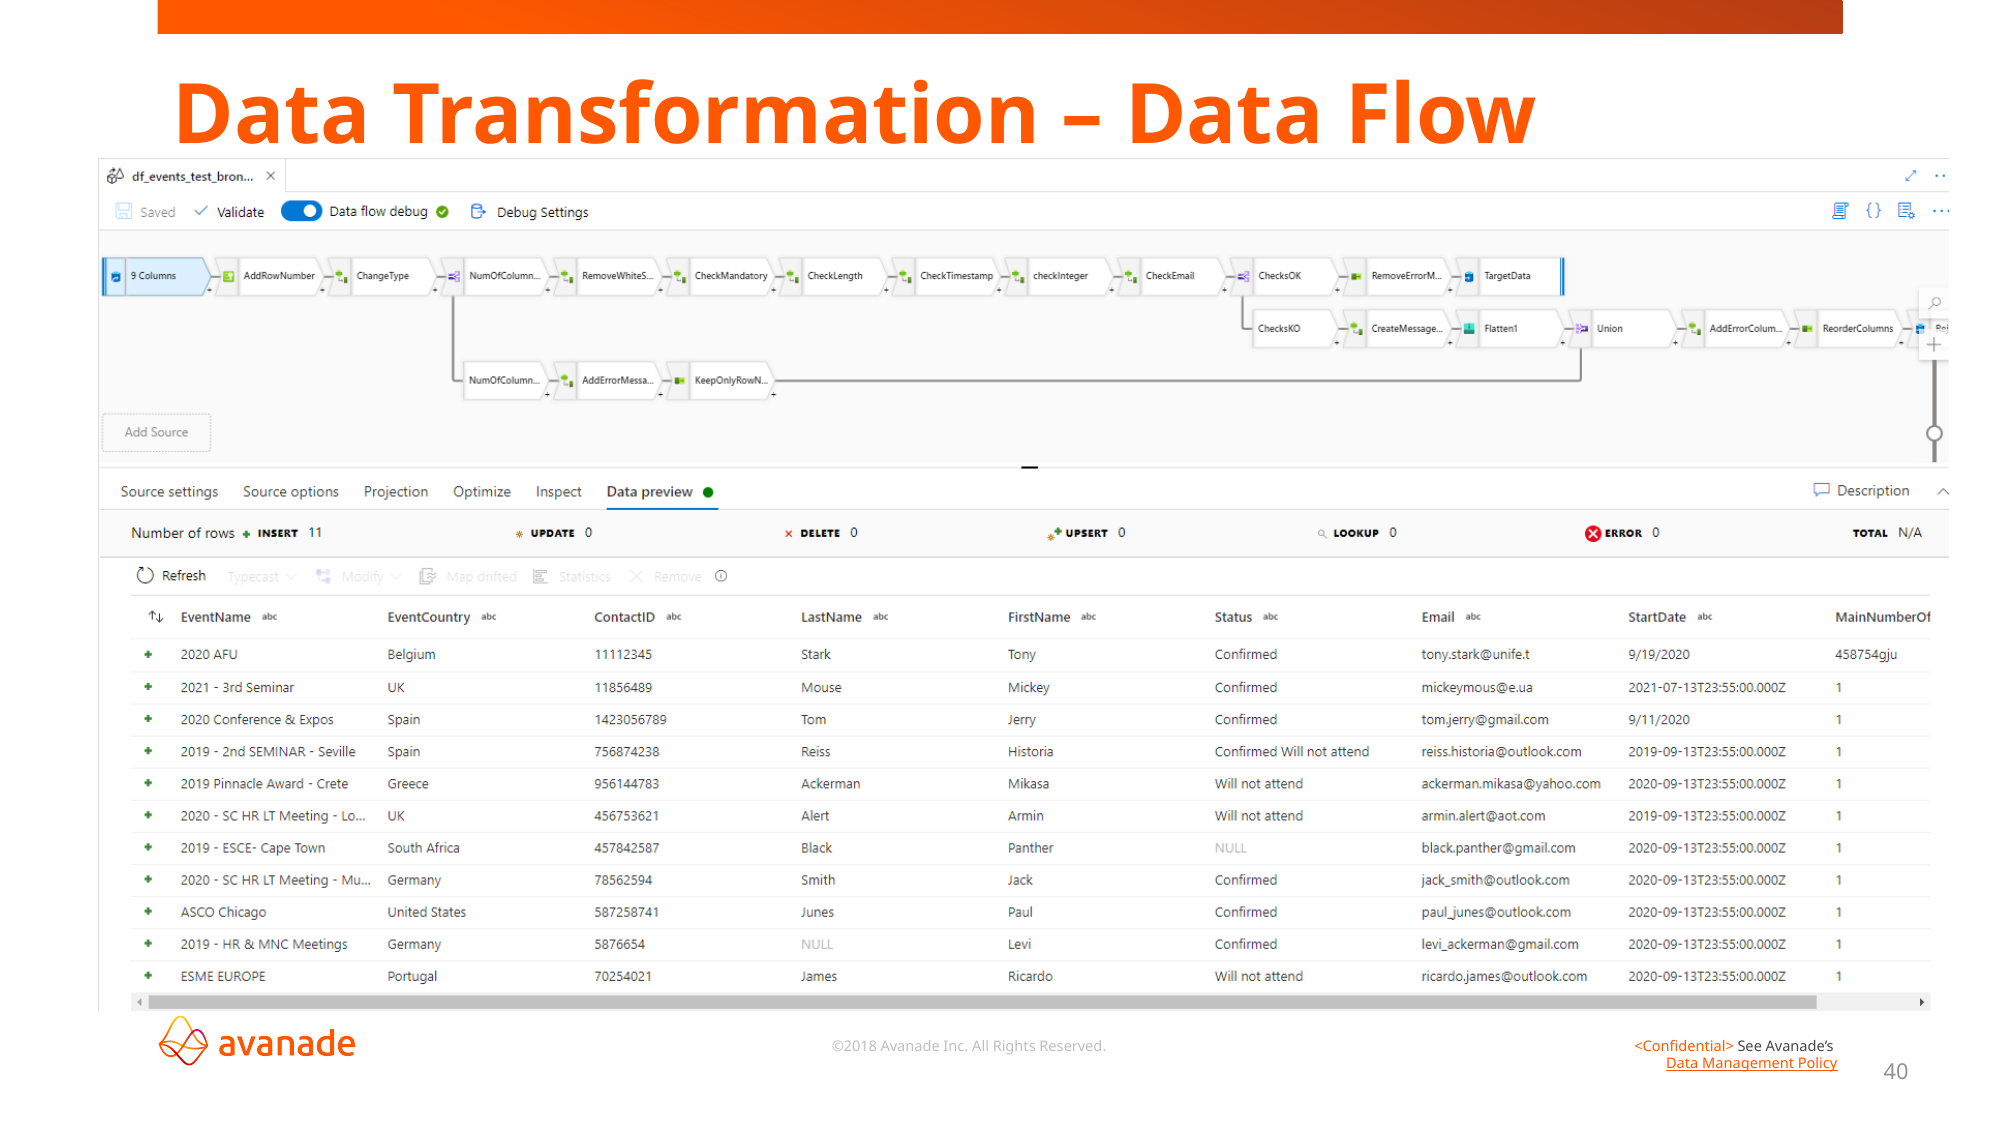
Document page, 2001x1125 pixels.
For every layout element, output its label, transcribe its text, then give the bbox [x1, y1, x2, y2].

picture [98, 157, 1949, 1086]
title Data Transformation – Data Flow [157, 64, 1843, 157]
slide_number 40 [1842, 1042, 1924, 1103]
